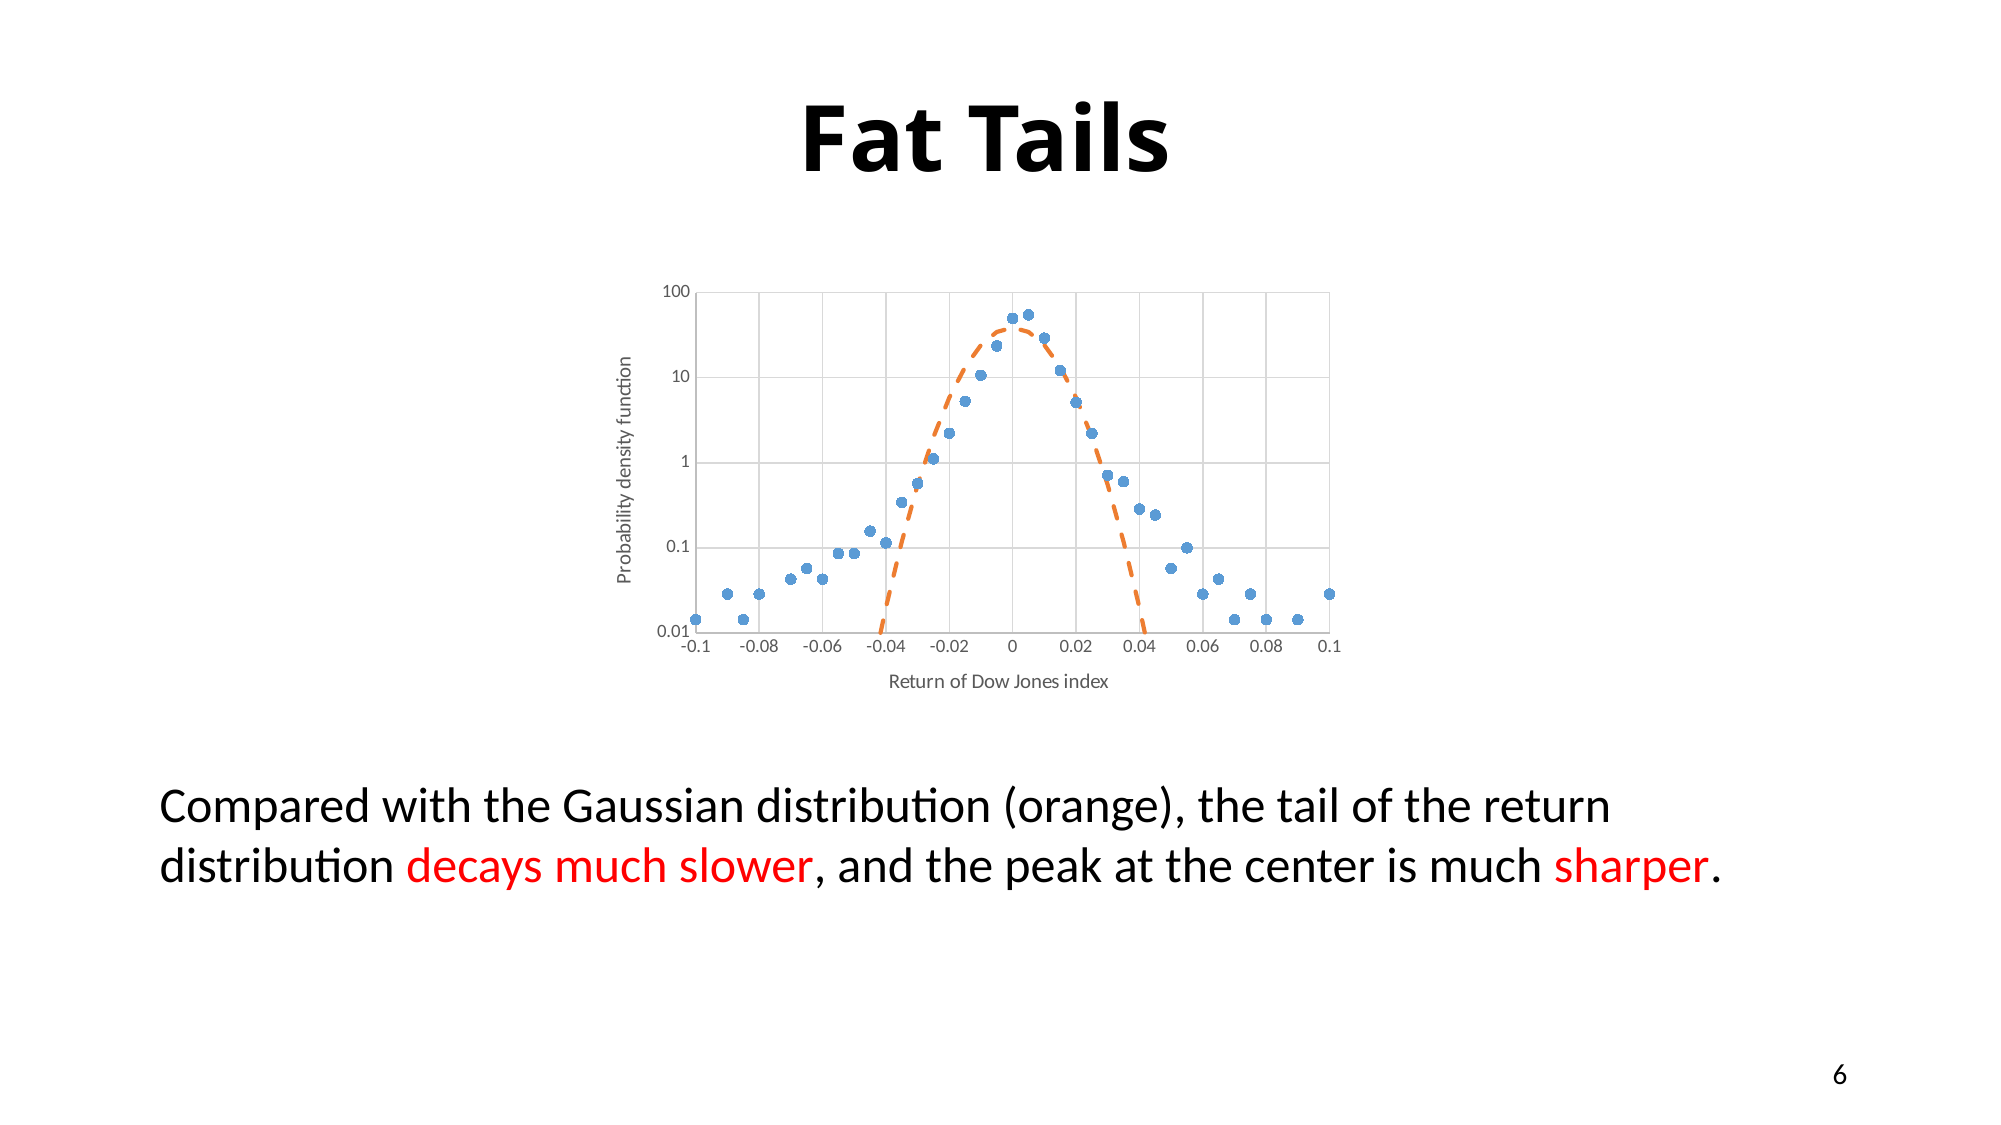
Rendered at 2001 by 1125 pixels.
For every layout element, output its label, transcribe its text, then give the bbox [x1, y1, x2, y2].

title Fat Tails [234, 82, 1735, 199]
text_box Compared with the Gaussian distribution (orange), the tail of the return distribution decays much slower, and the peak at the center is much sharper. [144, 764, 1765, 900]
chart [581, 274, 1357, 725]
slide_number 6 [1412, 1042, 1863, 1103]
